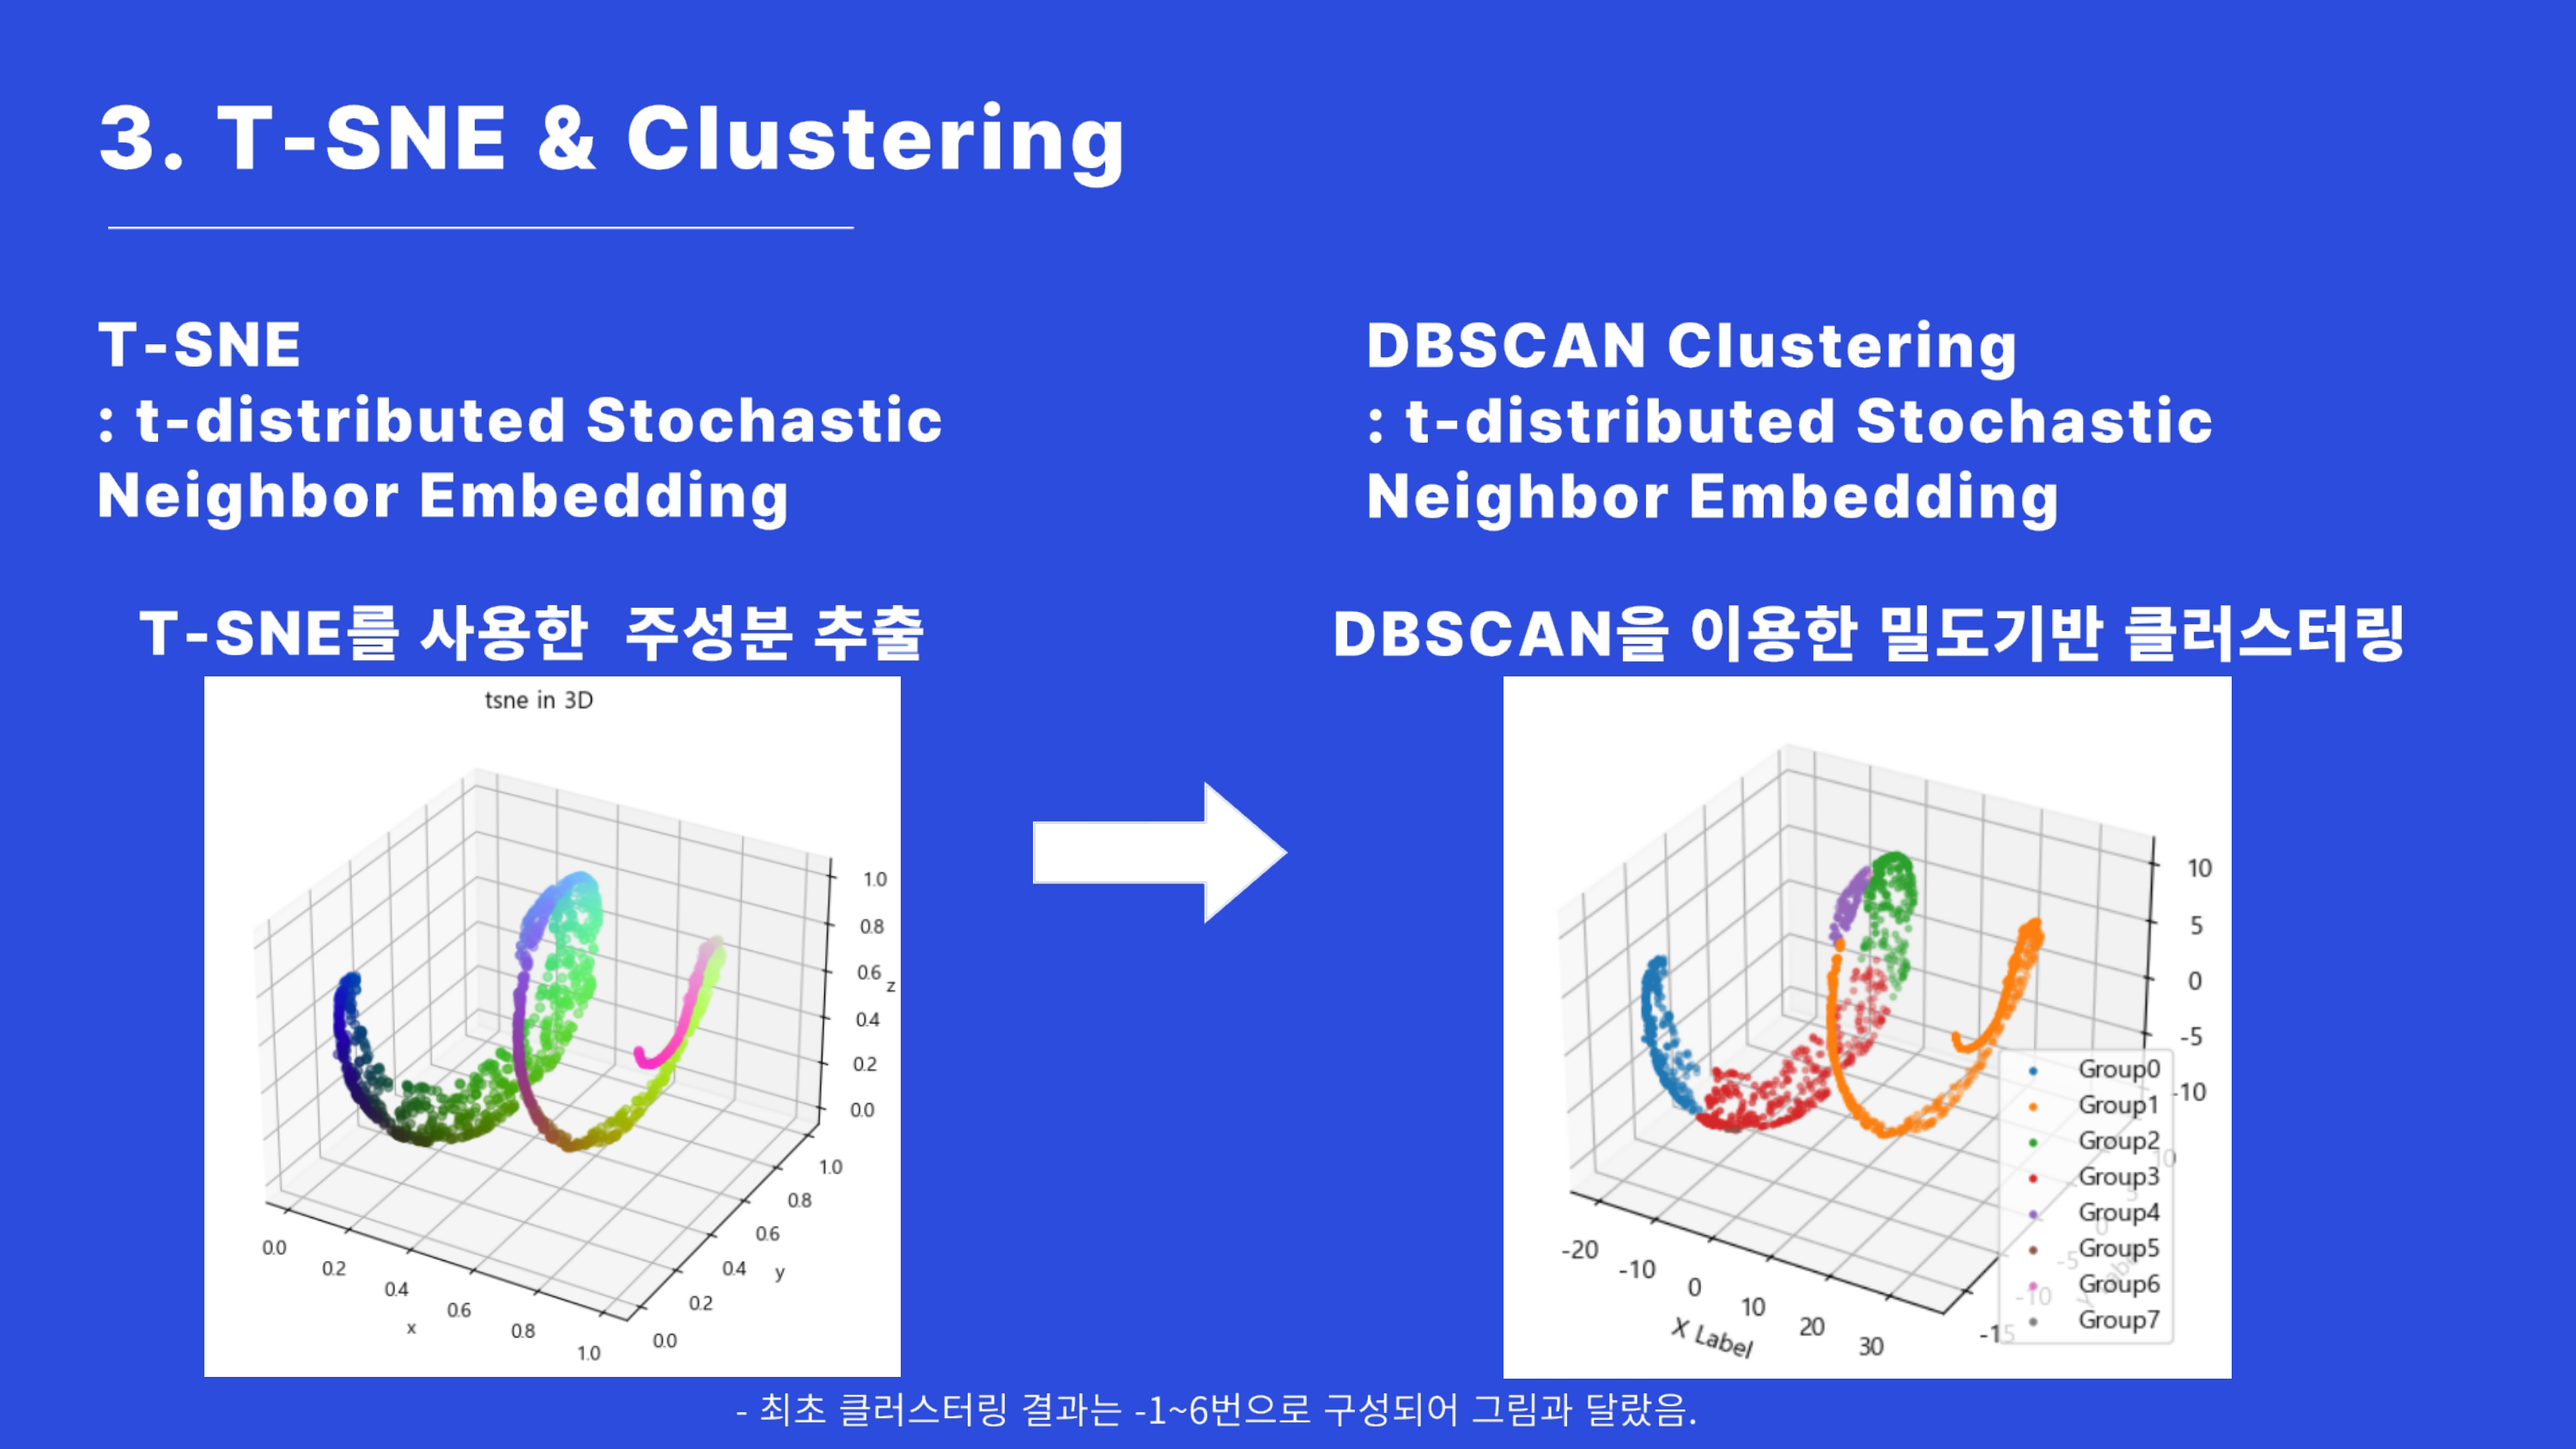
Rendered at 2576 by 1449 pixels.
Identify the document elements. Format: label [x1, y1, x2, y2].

picture [1313, 276, 2463, 732]
text_box [1032, 781, 1289, 925]
picture [67, 39, 1213, 280]
picture [78, 282, 1003, 734]
text_box [1504, 738, 2232, 1379]
text_box [204, 741, 902, 1377]
picture [725, 1372, 1733, 1449]
